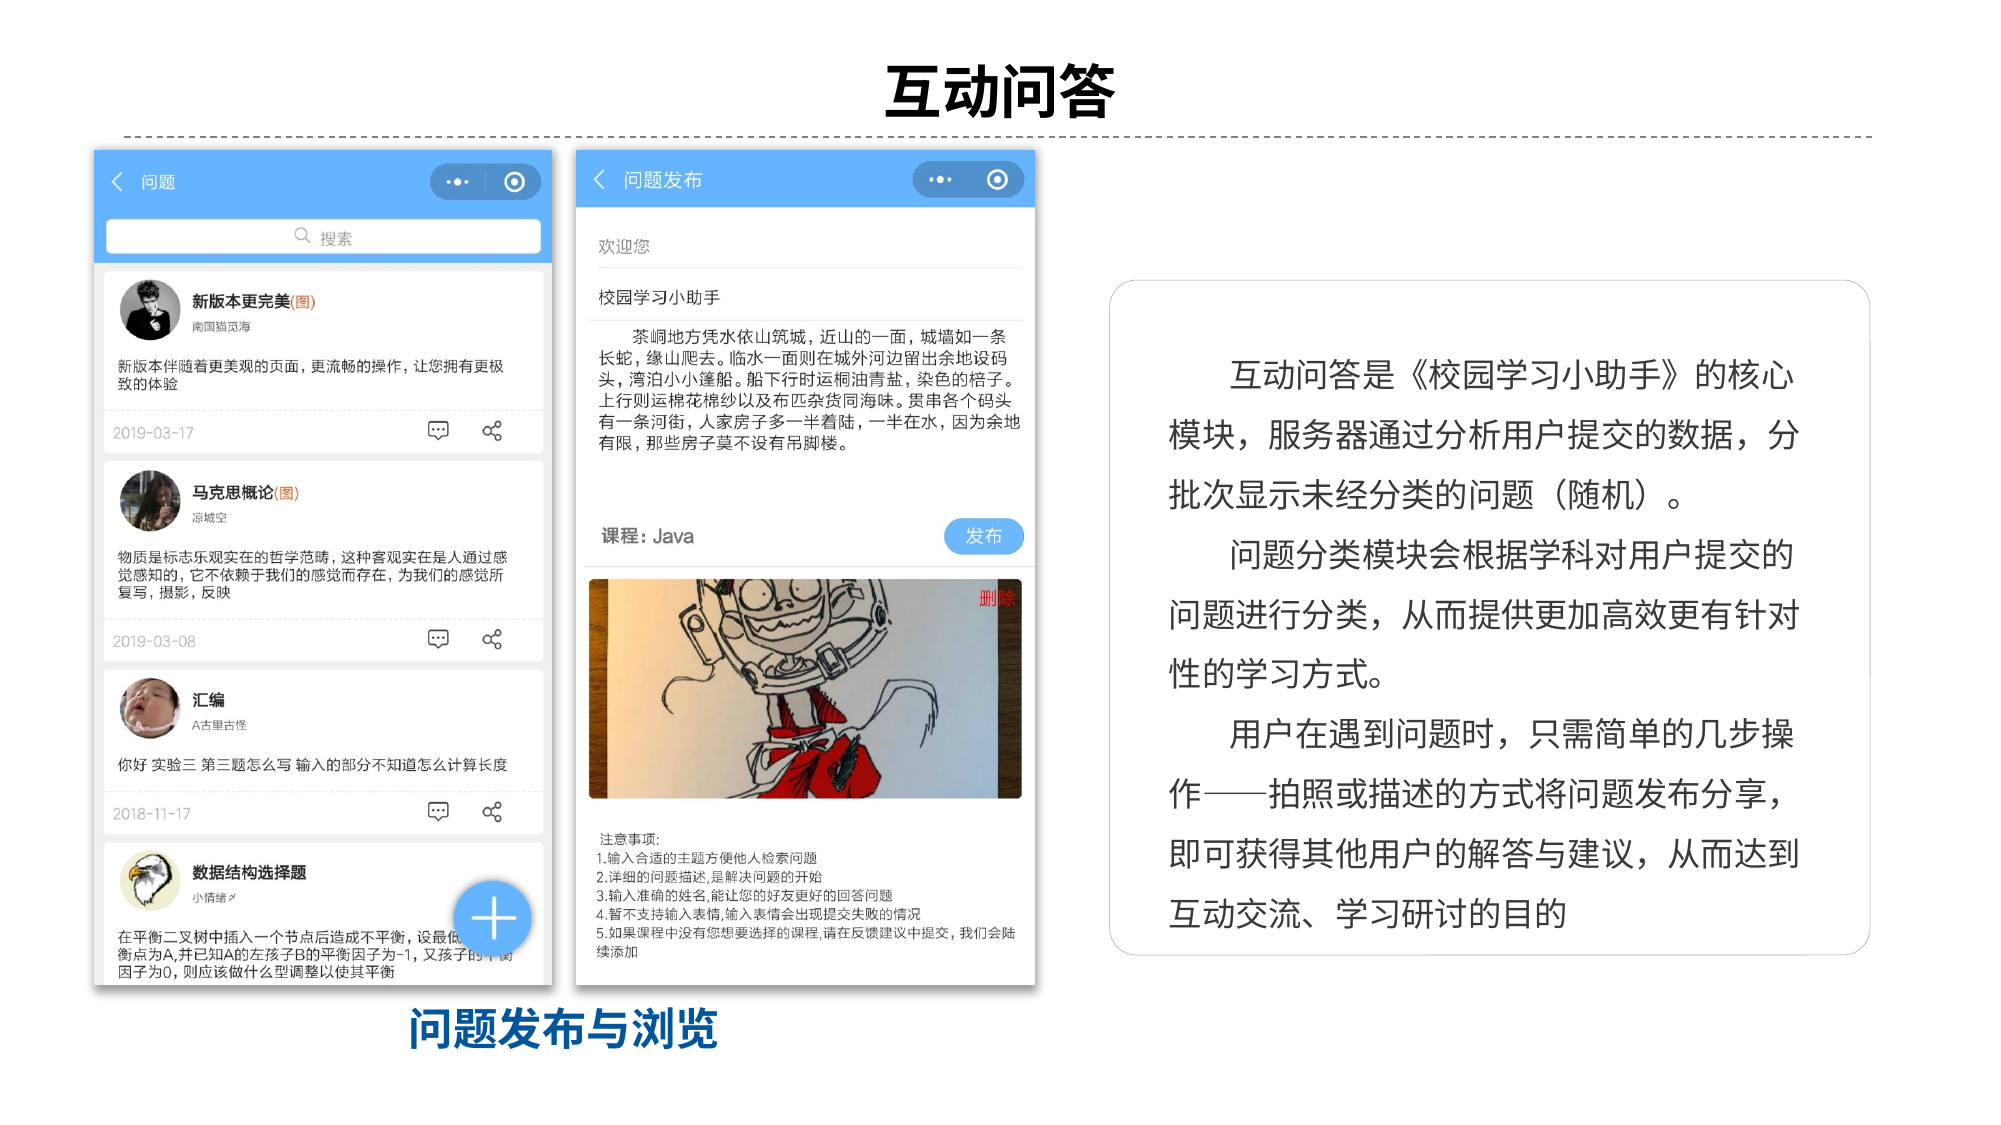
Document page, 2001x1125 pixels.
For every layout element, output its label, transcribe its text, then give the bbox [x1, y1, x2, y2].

picture [575, 150, 1035, 985]
picture [94, 150, 552, 985]
text_box 问题发布与浏览 [393, 977, 749, 1045]
text_box 互动问答是《校园学习小助手》的核心模块，服务器通过分析用户提交的数据，分批次显示未经分类的问题（随机）。 问题分类模块会根据学科对用户提交的问题进行分类，从而提供更加高效更有针对性的学习方式。 用户在遇到问题时，只需简单的几步操作——拍照或描述的方式将问题发布分享，即可获得其他用户的解答与建议，从而达到互动交流、学习研讨的目的 [1152, 325, 1833, 1002]
text_box 互动问答 [586, 48, 1414, 133]
text_box [1108, 279, 1872, 957]
